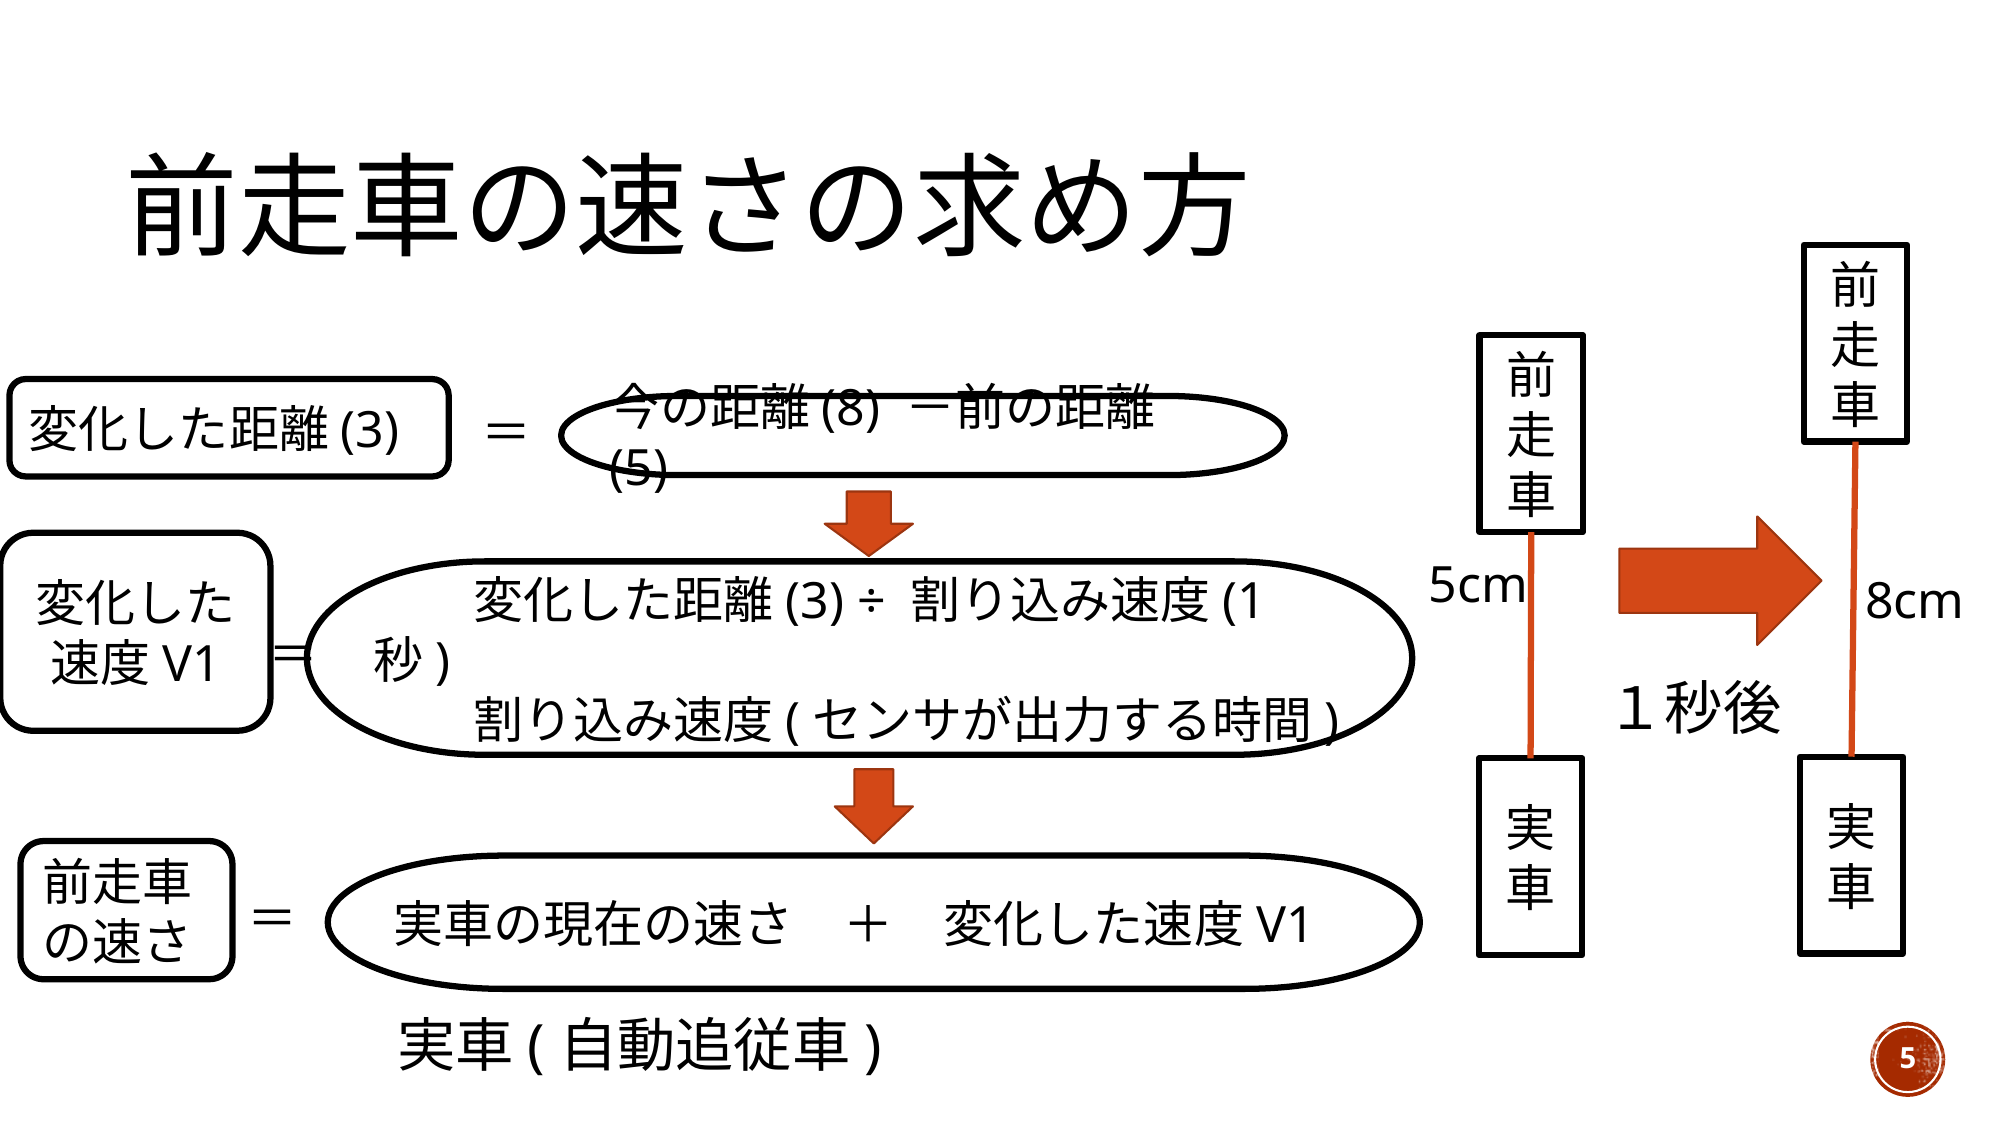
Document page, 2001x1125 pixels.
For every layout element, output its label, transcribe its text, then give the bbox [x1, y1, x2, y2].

text_box ＝ [253, 615, 330, 690]
text_box 実車(自動追従車) [382, 1000, 965, 1086]
text_box 実車 [1478, 757, 1583, 956]
text_box [1618, 515, 1823, 646]
text_box ＝ [466, 393, 543, 468]
text_box 変化した速度V1 [0, 531, 272, 732]
text_box 変化した距離(3) [8, 377, 450, 478]
text_box １秒後 [1591, 664, 1849, 749]
text_box 変化した距離(3) ÷ 割り込み速度(1秒) 割り込み速度(センサが出力する時間) [315, 560, 1414, 756]
text_box [823, 490, 914, 557]
text_box ＝ [234, 879, 309, 954]
slide_number 5 [1855, 1028, 1961, 1089]
text_box 今の距離(8) －前の距離 (5) [560, 394, 1286, 477]
text_box 前走車の速さ [19, 840, 234, 981]
text_box [833, 768, 914, 845]
text_box 5cm [1414, 545, 1548, 621]
text_box 前走車 [1479, 334, 1584, 533]
text_box 実車 [1799, 756, 1904, 954]
title 前走車の速さの求め方 [110, 79, 1761, 344]
text_box 前走車 [1803, 244, 1908, 443]
text_box 8cm [1855, 561, 2000, 637]
text_box 実車の現在の速さ ＋ 変化した速度V1 [326, 854, 1421, 990]
